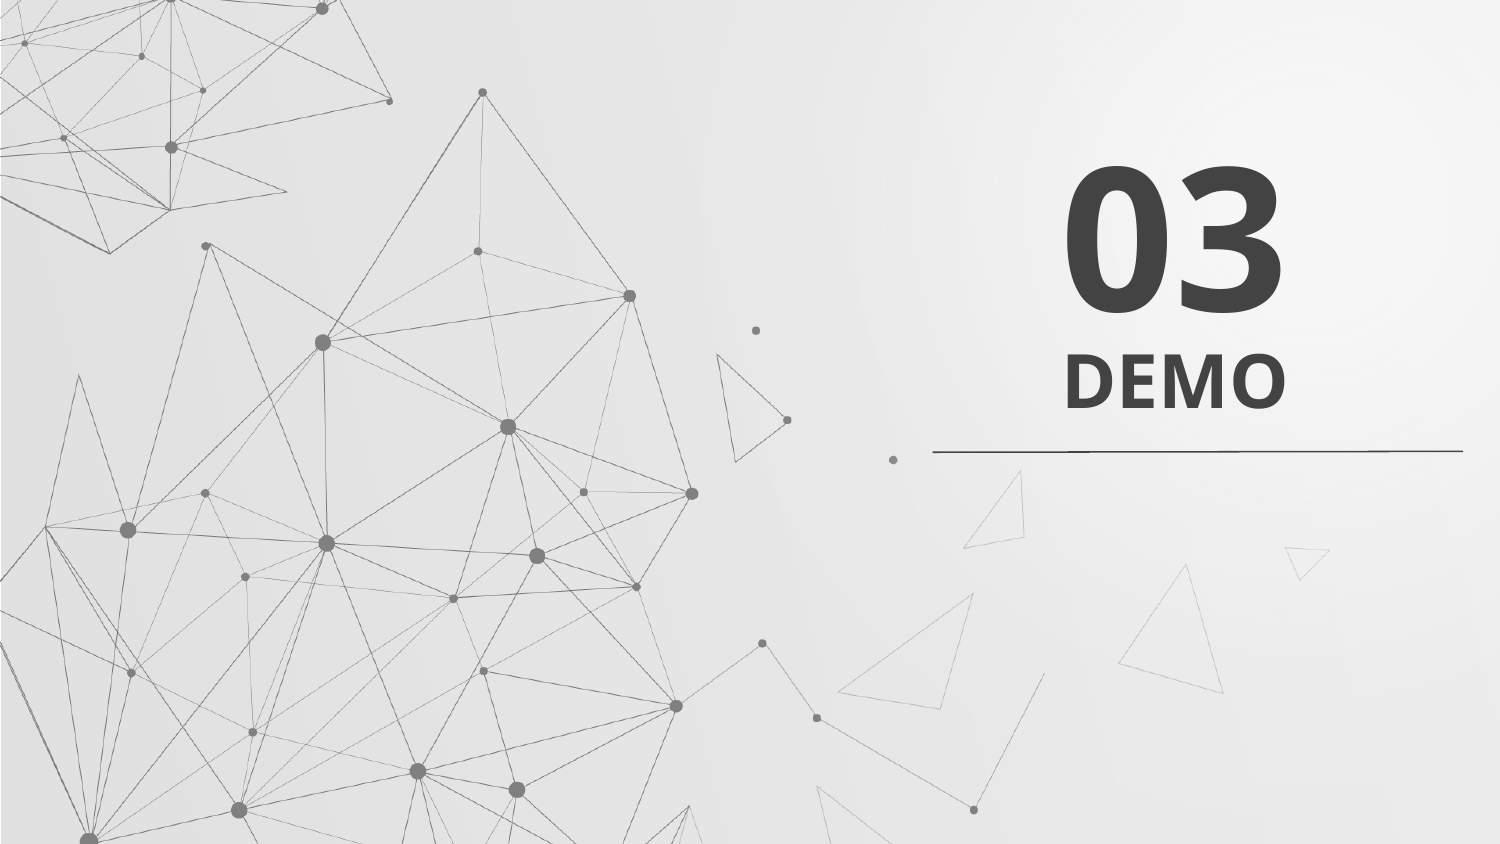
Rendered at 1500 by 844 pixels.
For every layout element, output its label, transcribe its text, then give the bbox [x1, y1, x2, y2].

title DEMO [451, 220, 1305, 537]
picture [0, 0, 1500, 844]
title 03 [815, 169, 1305, 294]
